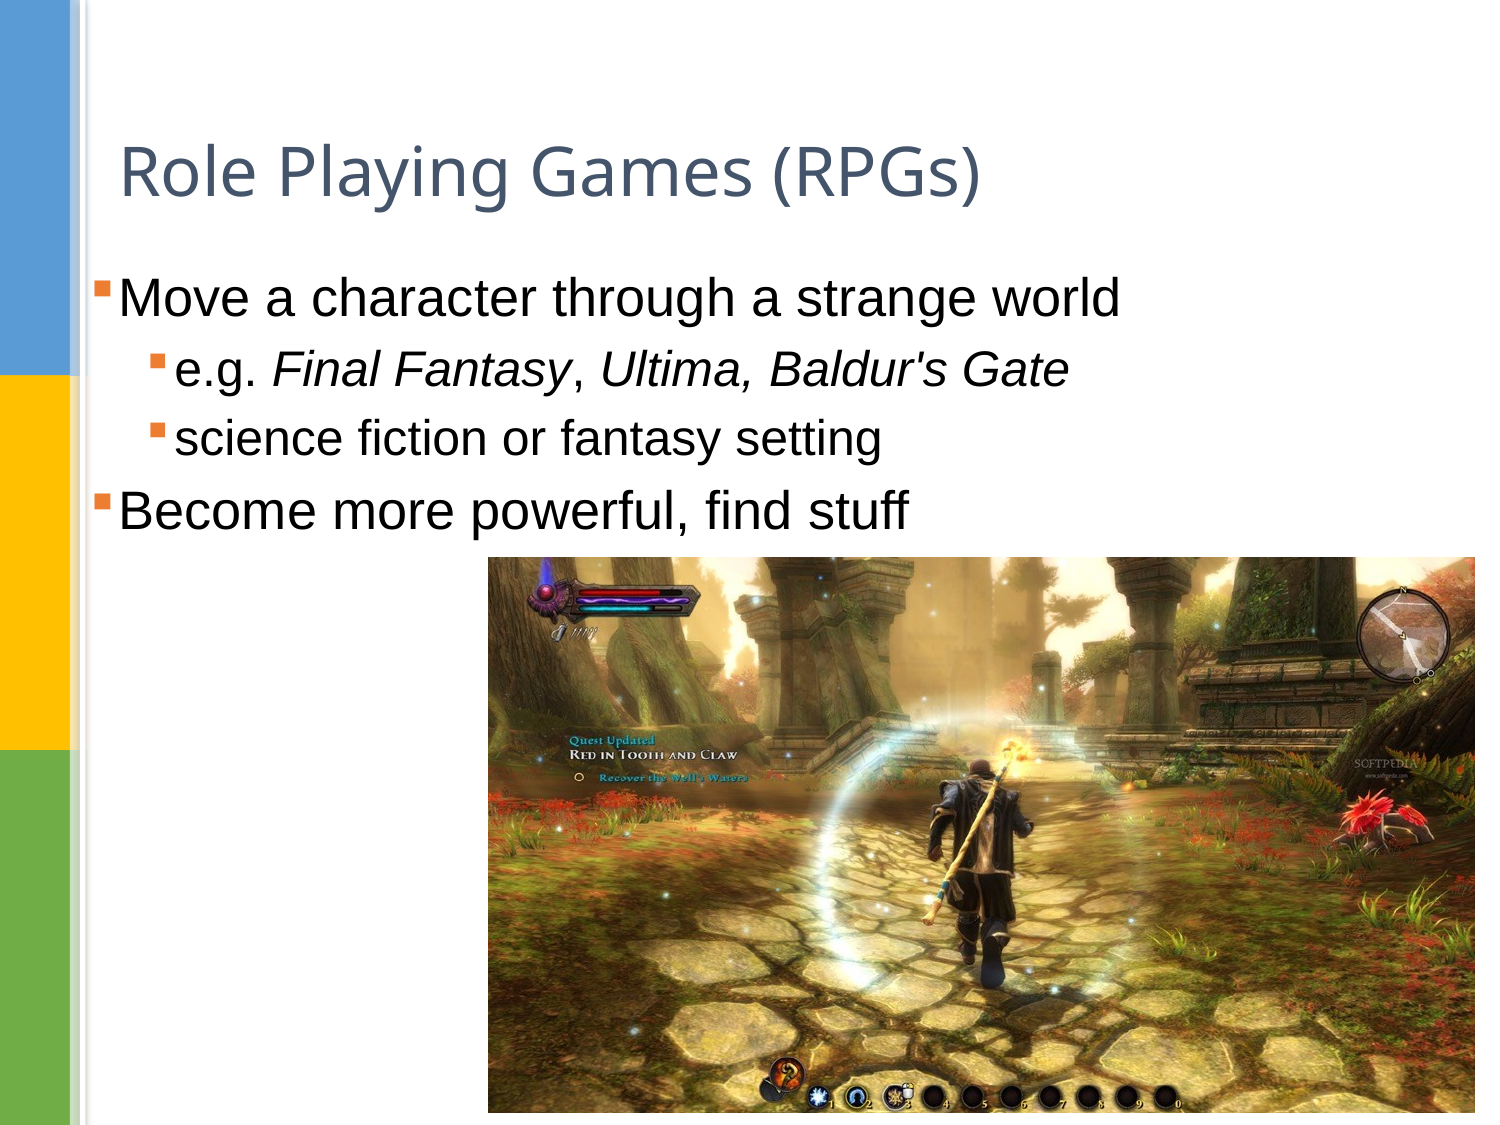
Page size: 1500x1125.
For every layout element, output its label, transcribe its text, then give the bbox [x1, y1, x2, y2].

list Move a character through a strange world e.g. Final Fantasy, Ultima, Baldur's Gate science fiction or fantasy setting Become more powerful, find stuff [75, 262, 1425, 1005]
picture [488, 557, 1476, 1113]
title Role Playing Games (RPGs) [103, 59, 1397, 262]
